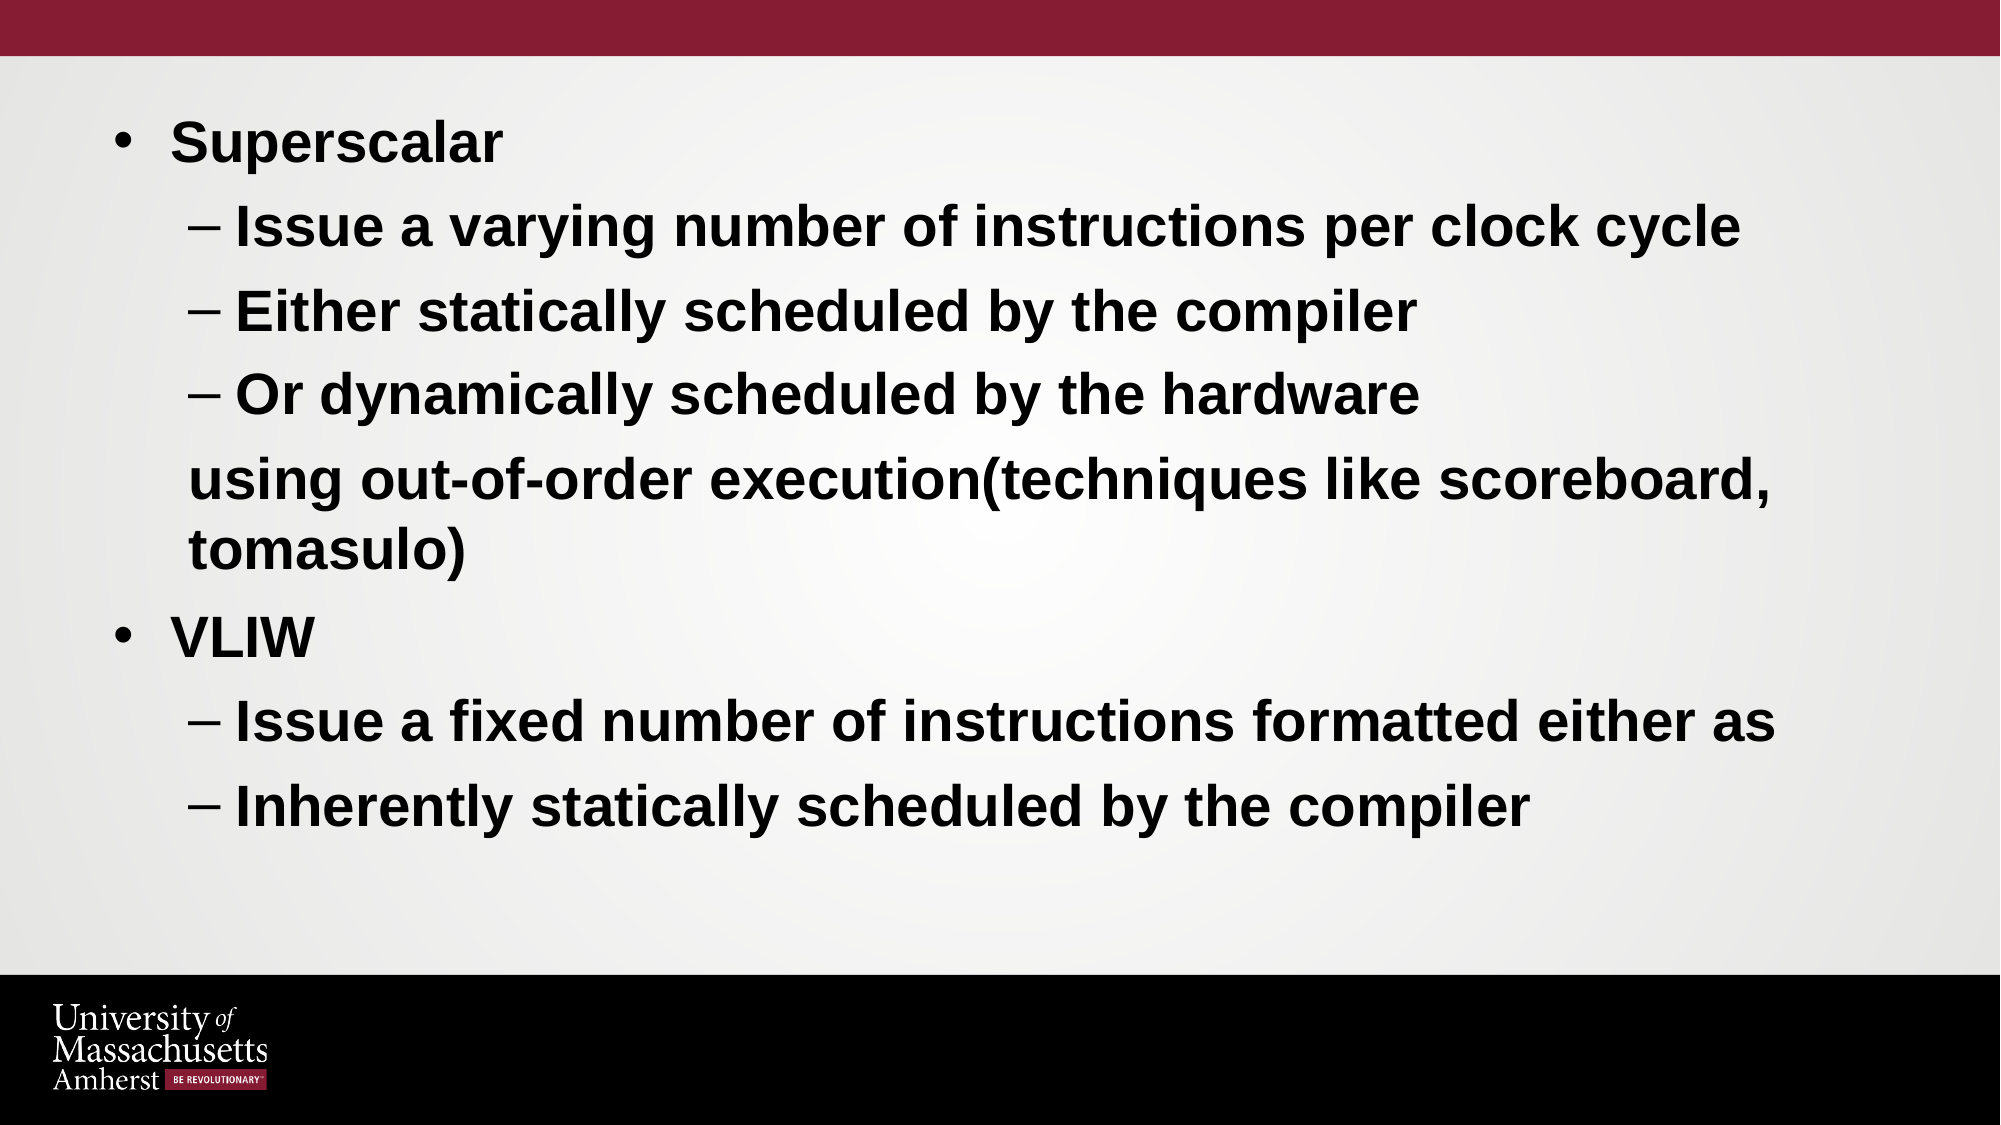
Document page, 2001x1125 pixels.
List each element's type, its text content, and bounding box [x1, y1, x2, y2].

text_box Superscalar Issue a varying number of instructions per clock cycle Either statically scheduled by the compiler Or dynamically scheduled by the hardware using out-of-order execution(techniques like scoreboard, tomasulo) VLIW Issue a fixed number of instructions formatted either as Inherently statically scheduled by the compiler [111, 85, 1824, 838]
